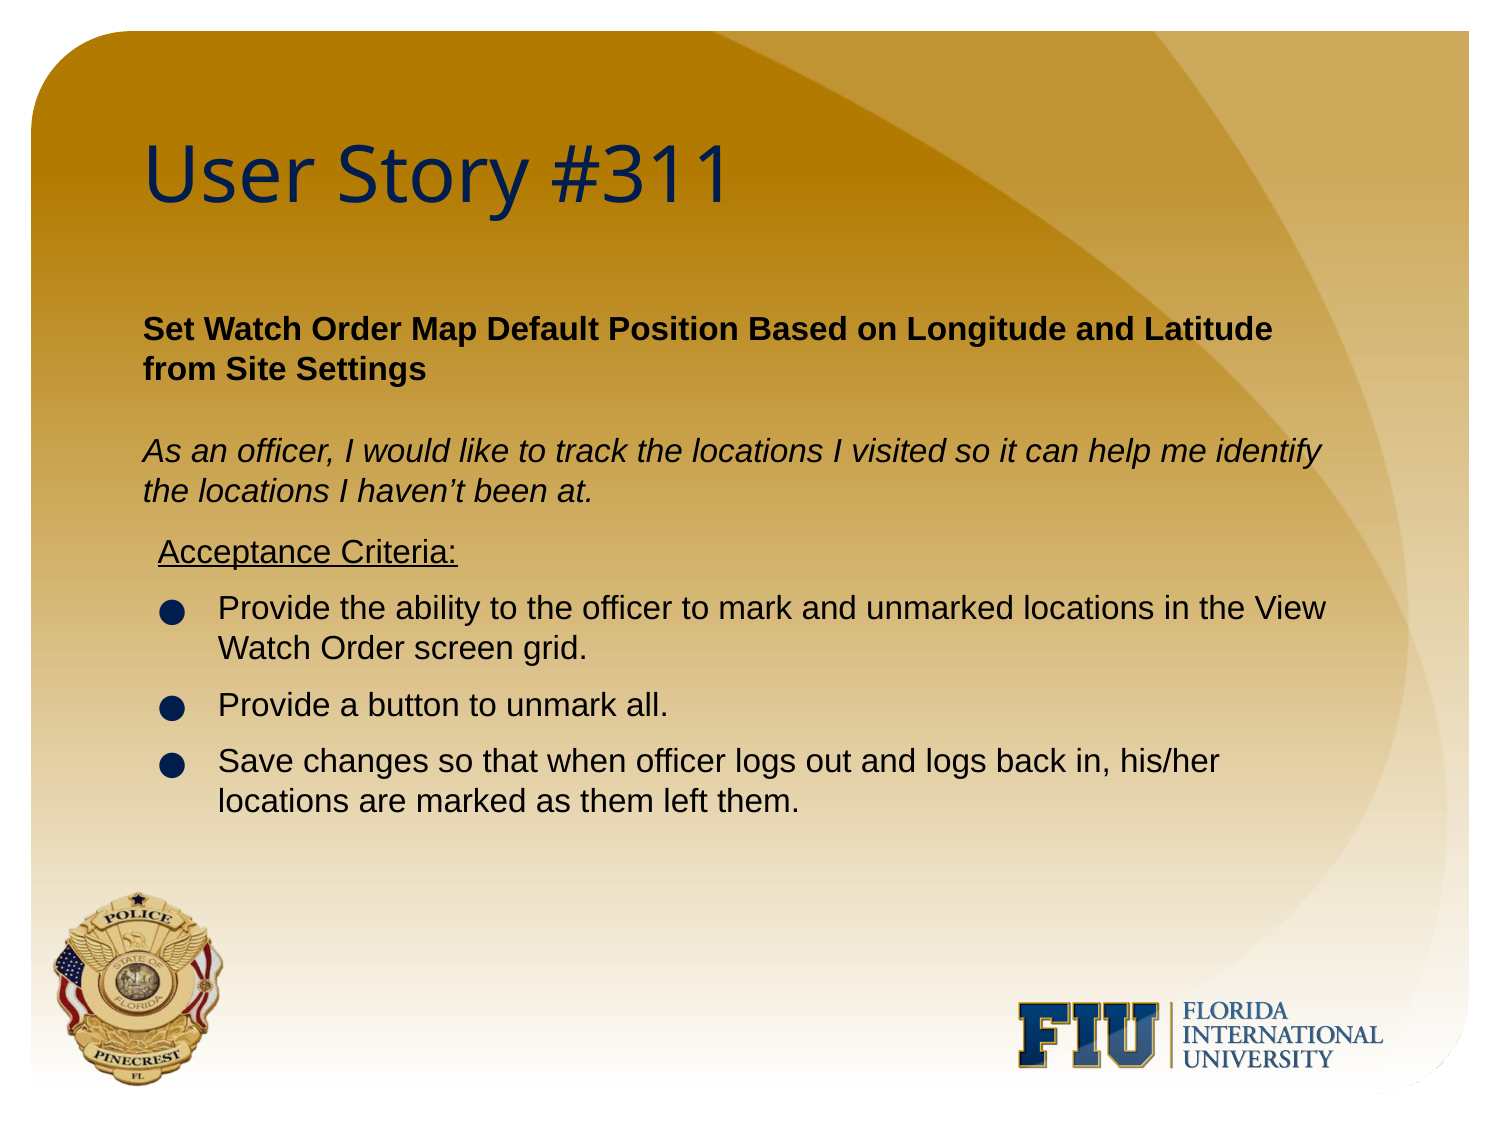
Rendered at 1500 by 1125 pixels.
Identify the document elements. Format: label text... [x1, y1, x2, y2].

list Set Watch Order Map Default Position Based on Longitude and Latitude from Site Settings As an officer, I would like to track the locations I visited so it can help me identify the locations I haven’t been at. Acceptance Criteria: Provide the ability to the officer to mark and unmarked locations in the View Watch Order screen grid. Provide a button to unmark all. Save changes so that when officer logs out and logs back in, his/her locations are marked as them left them. [127, 299, 1372, 991]
picture [24, 30, 1473, 1094]
title User Story #311 [127, 62, 1372, 234]
